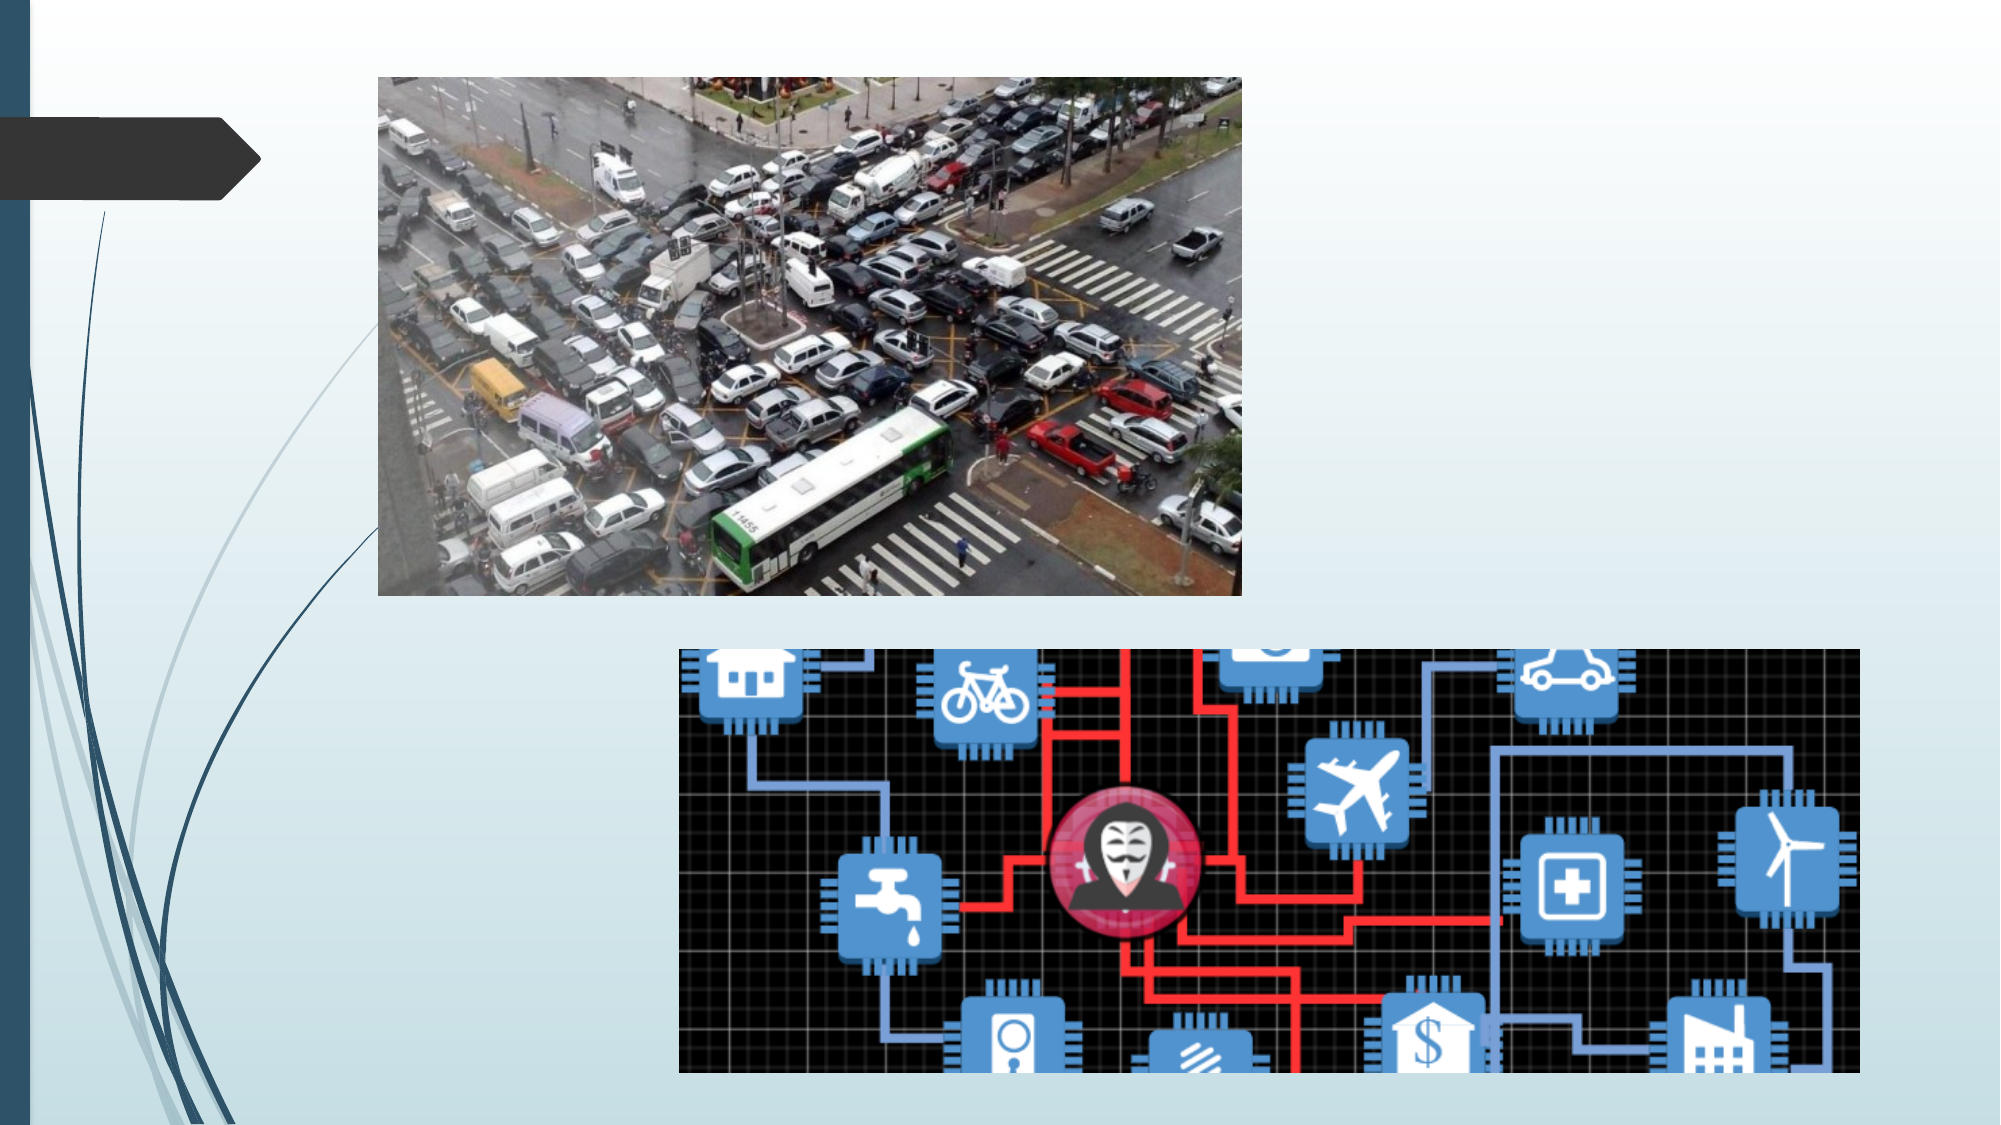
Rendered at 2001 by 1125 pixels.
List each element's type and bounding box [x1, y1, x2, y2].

picture [679, 649, 1860, 1074]
list [377, 77, 1243, 597]
